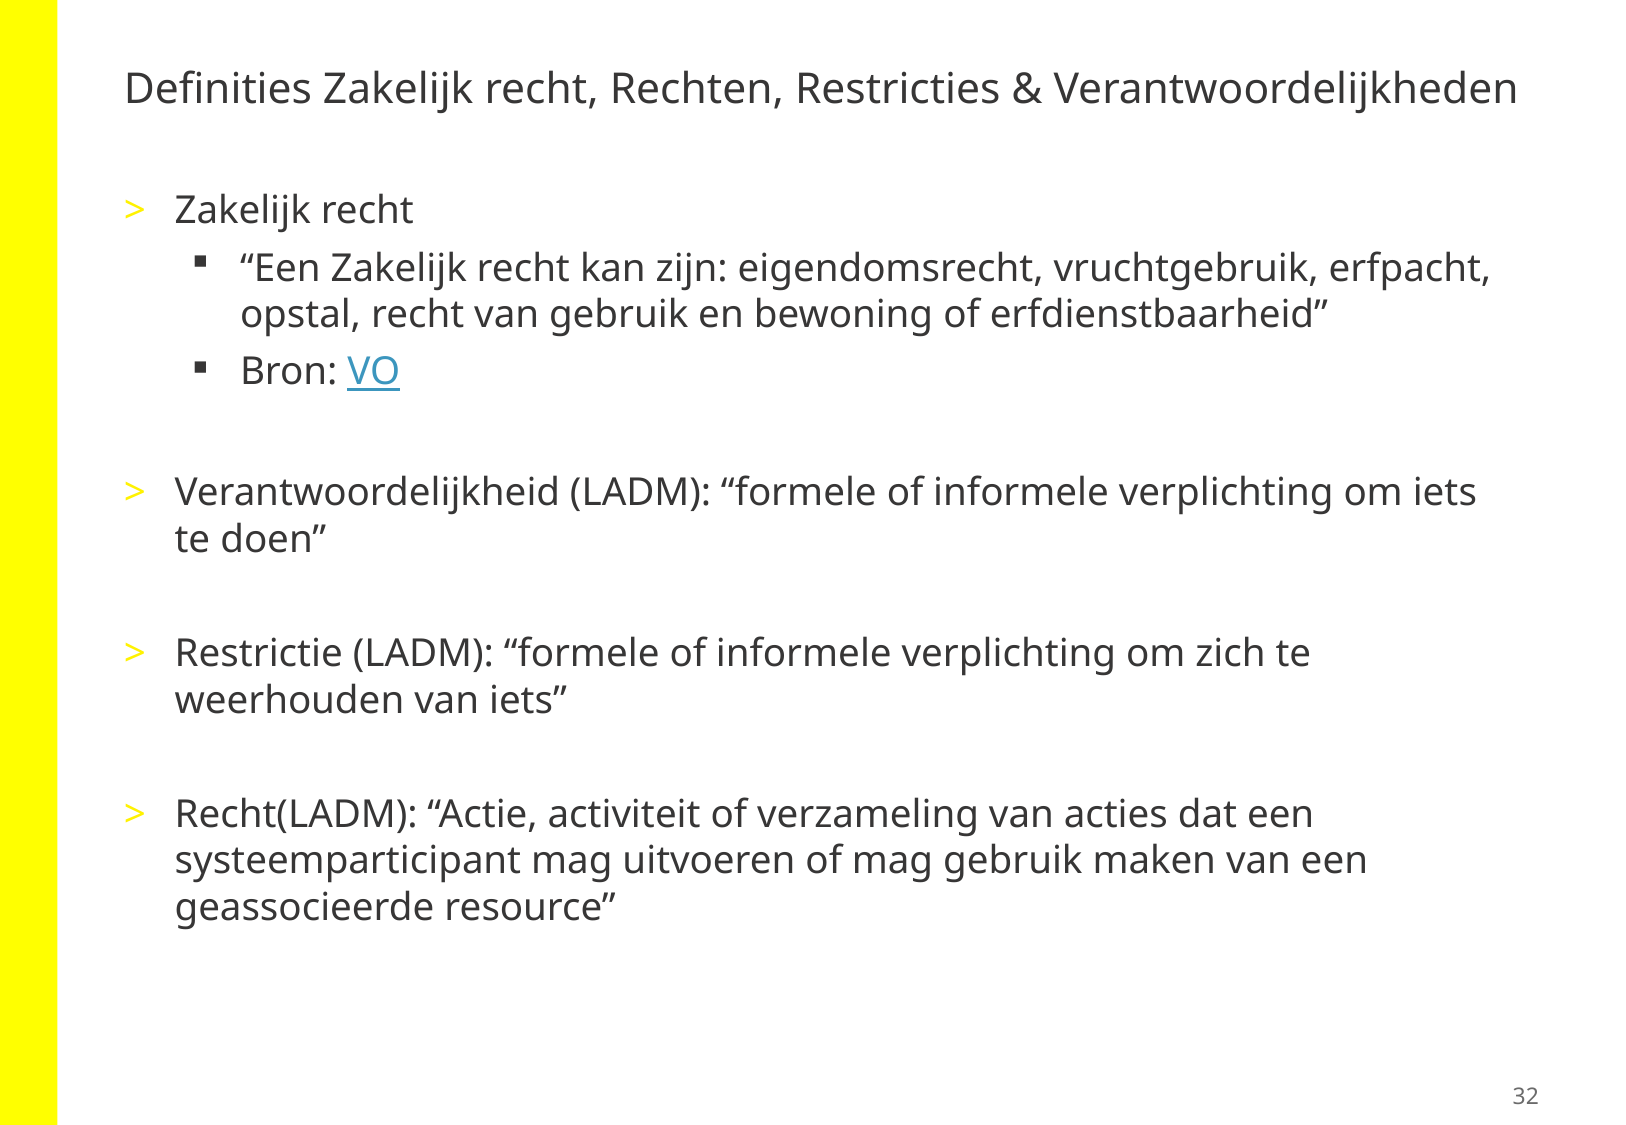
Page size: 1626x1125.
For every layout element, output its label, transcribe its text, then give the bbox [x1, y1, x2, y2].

list Zakelijk recht “Een Zakelijk recht kan zijn: eigendomsrecht, vruchtgebruik, erfpacht, opstal, recht van gebruik en bewoning of erfdienstbaarheid” Bron: VO Verantwoordelijkheid (LADM): “formele of informele verplichting om iets te doen” Restrictie (LADM): “formele of informele verplichting om zich te weerhouden van iets” Recht(LADM): “Actie, activiteit of verzameling van acties dat een systeemparticipant mag uitvoeren of mag gebruik maken van een geassocieerde resource” [108, 177, 1514, 1062]
slide_number 32 [1424, 1075, 1548, 1120]
title Definities Zakelijk recht, Rechten, Restricties & Verantwoordelijkheden [108, 59, 1547, 153]
